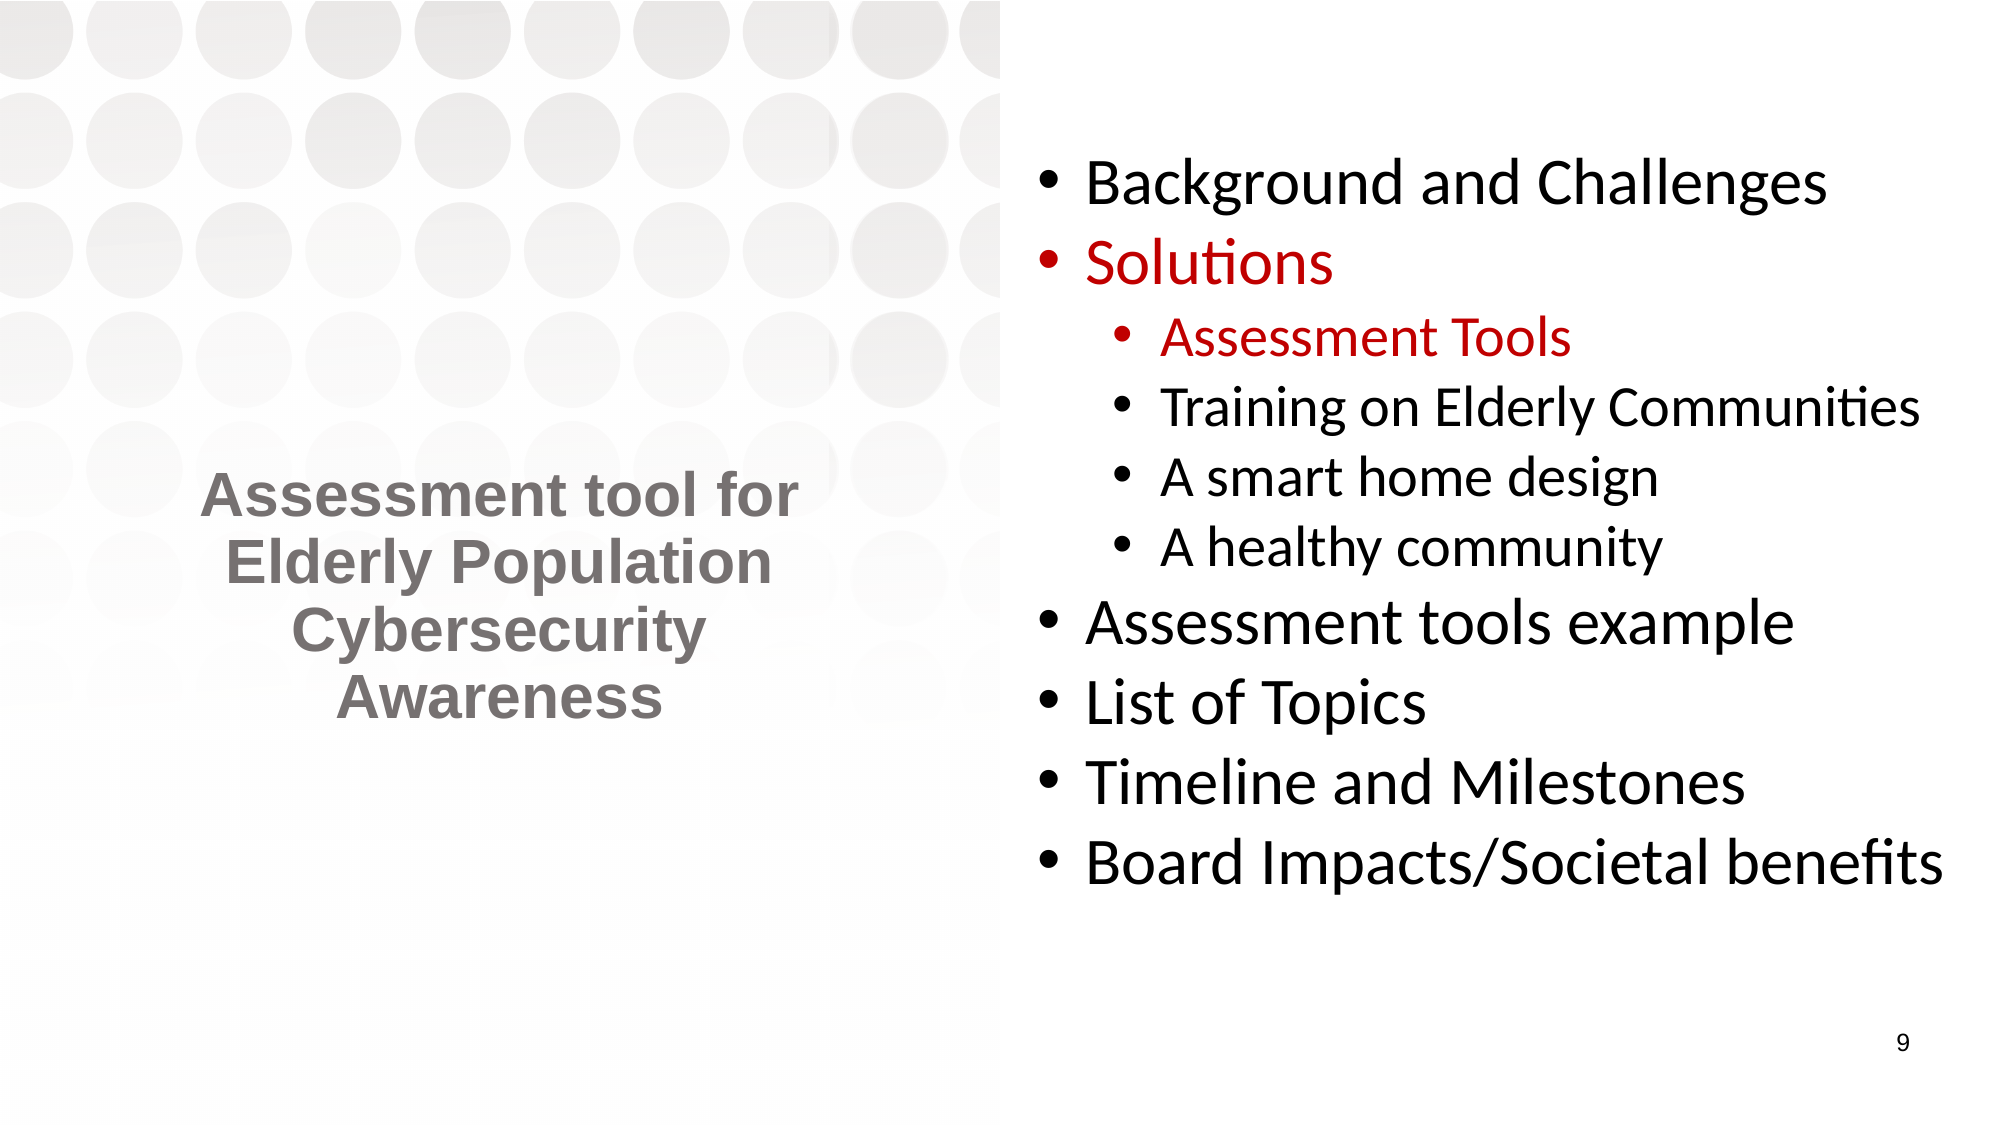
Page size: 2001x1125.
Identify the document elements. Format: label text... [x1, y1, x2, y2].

text_box Background and Challenges Solutions Assessment Tools Training on Elderly Communities A smart home design A healthy community Assessment tools example List of Topics Timeline and Milestones Board Impacts/Societal benefits [1023, 130, 1971, 906]
list Assessment tool for Elderly Population Cybersecurity Awareness [114, 454, 886, 758]
slide_number 9 [1484, 1018, 1925, 1064]
picture [0, 1, 1000, 1125]
